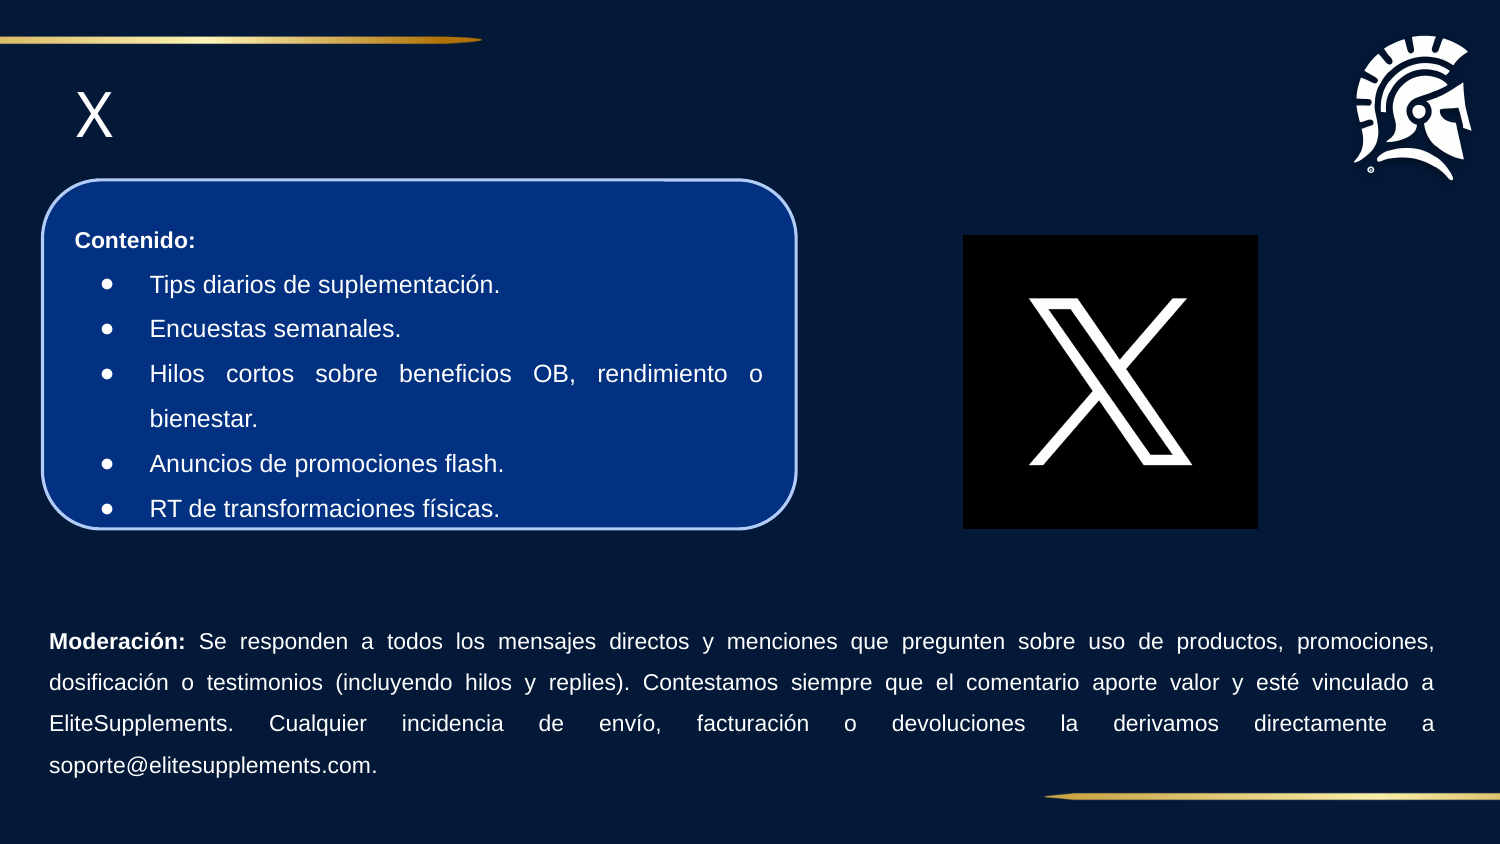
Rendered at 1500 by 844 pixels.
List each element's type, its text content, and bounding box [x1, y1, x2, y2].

picture [0, 0, 490, 87]
picture [1039, 756, 1500, 844]
text_box Moderación: Se responden a todos los mensajes directos y menciones que pregunten sobre uso de productos, promociones, dosificación o testimonios (incluyendo hilos y replies). Contestamos siempre que el comentario aporte valor y esté vinculado a EliteSupplements. Cualquier incidencia de envío, facturación o devoluciones la derivamos directamente a soporte@elitesupplements.com. [34, 597, 1451, 830]
text_box X [61, 59, 1109, 165]
picture [963, 234, 1258, 530]
text_box Contenido: Tips diarios de suplementación. Encuestas semanales. Hilos cortos sobre beneficios OB, rendimiento o bienestar. Anuncios de promociones flash. RT de transformaciones físicas. [42, 179, 797, 529]
picture [1343, 28, 1481, 189]
